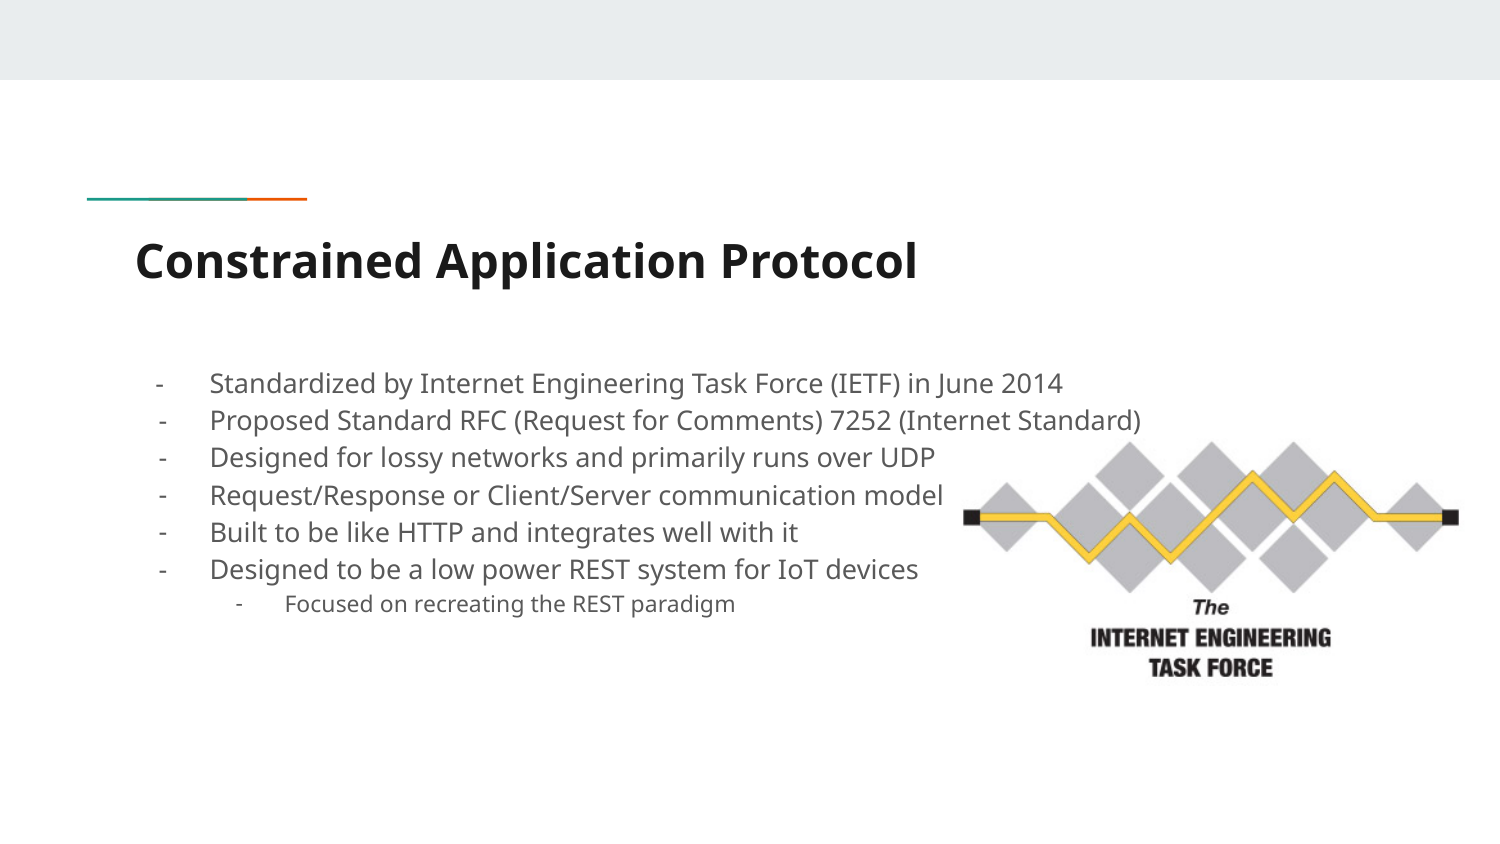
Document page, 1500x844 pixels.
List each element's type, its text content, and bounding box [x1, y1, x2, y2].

title Constrained Application Protocol [119, 216, 1381, 305]
picture [872, 428, 1500, 686]
list Standardized by Internet Engineering Task Force (IETF) in June 2014 Proposed Standard RFC (Request for Comments) 7252 (Internet Standard) Designed for lossy networks and primarily runs over UDP Request/Response or Client/Server communication model Built to be like HTTP and integrates well with it Designed to be a low power REST system for IoT devices Focused on recreating the REST paradigm [119, 314, 1381, 686]
